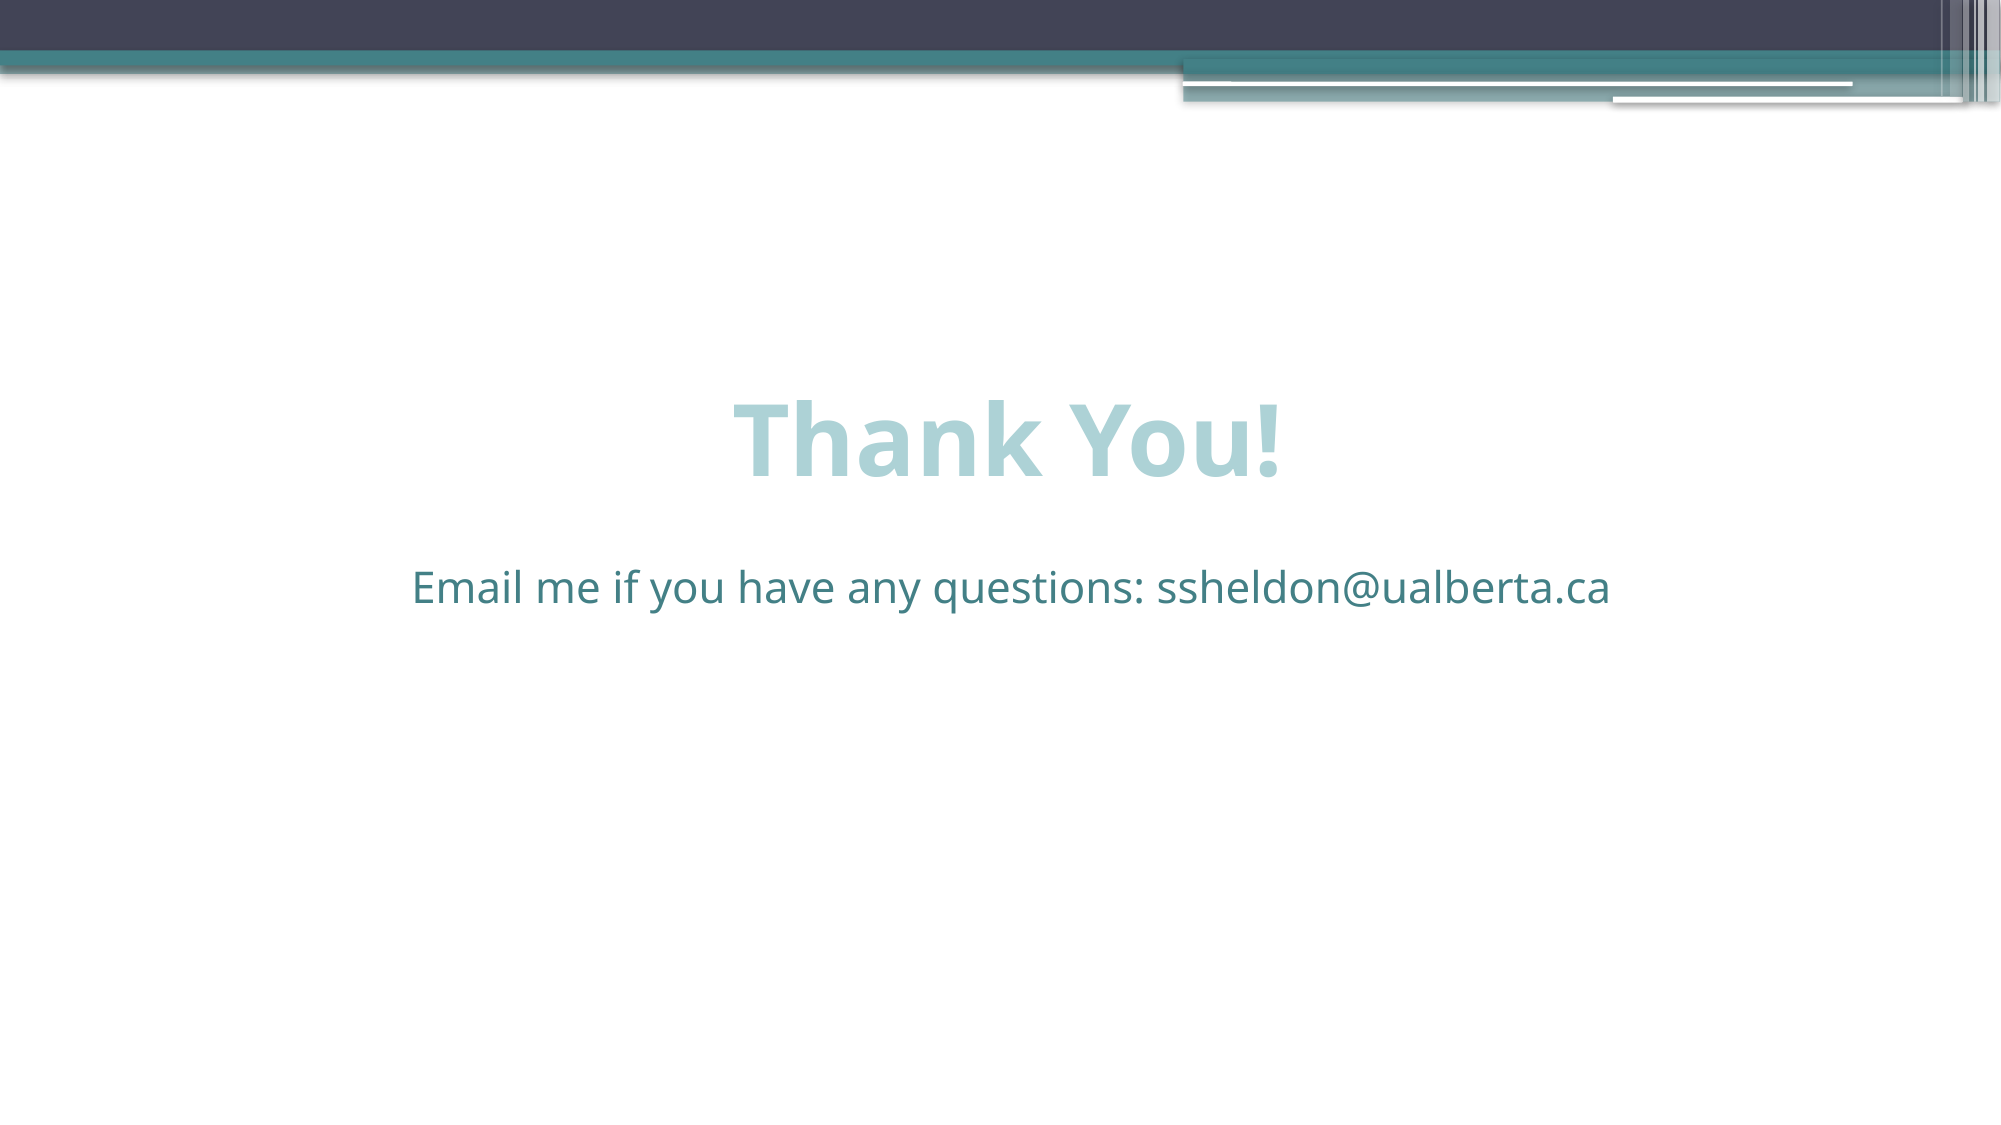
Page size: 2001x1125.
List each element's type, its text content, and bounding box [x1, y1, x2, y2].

title Thank You! [157, 324, 1858, 549]
list Email me if you have any questions: ssheldon@ualberta.ca [157, 552, 1858, 800]
